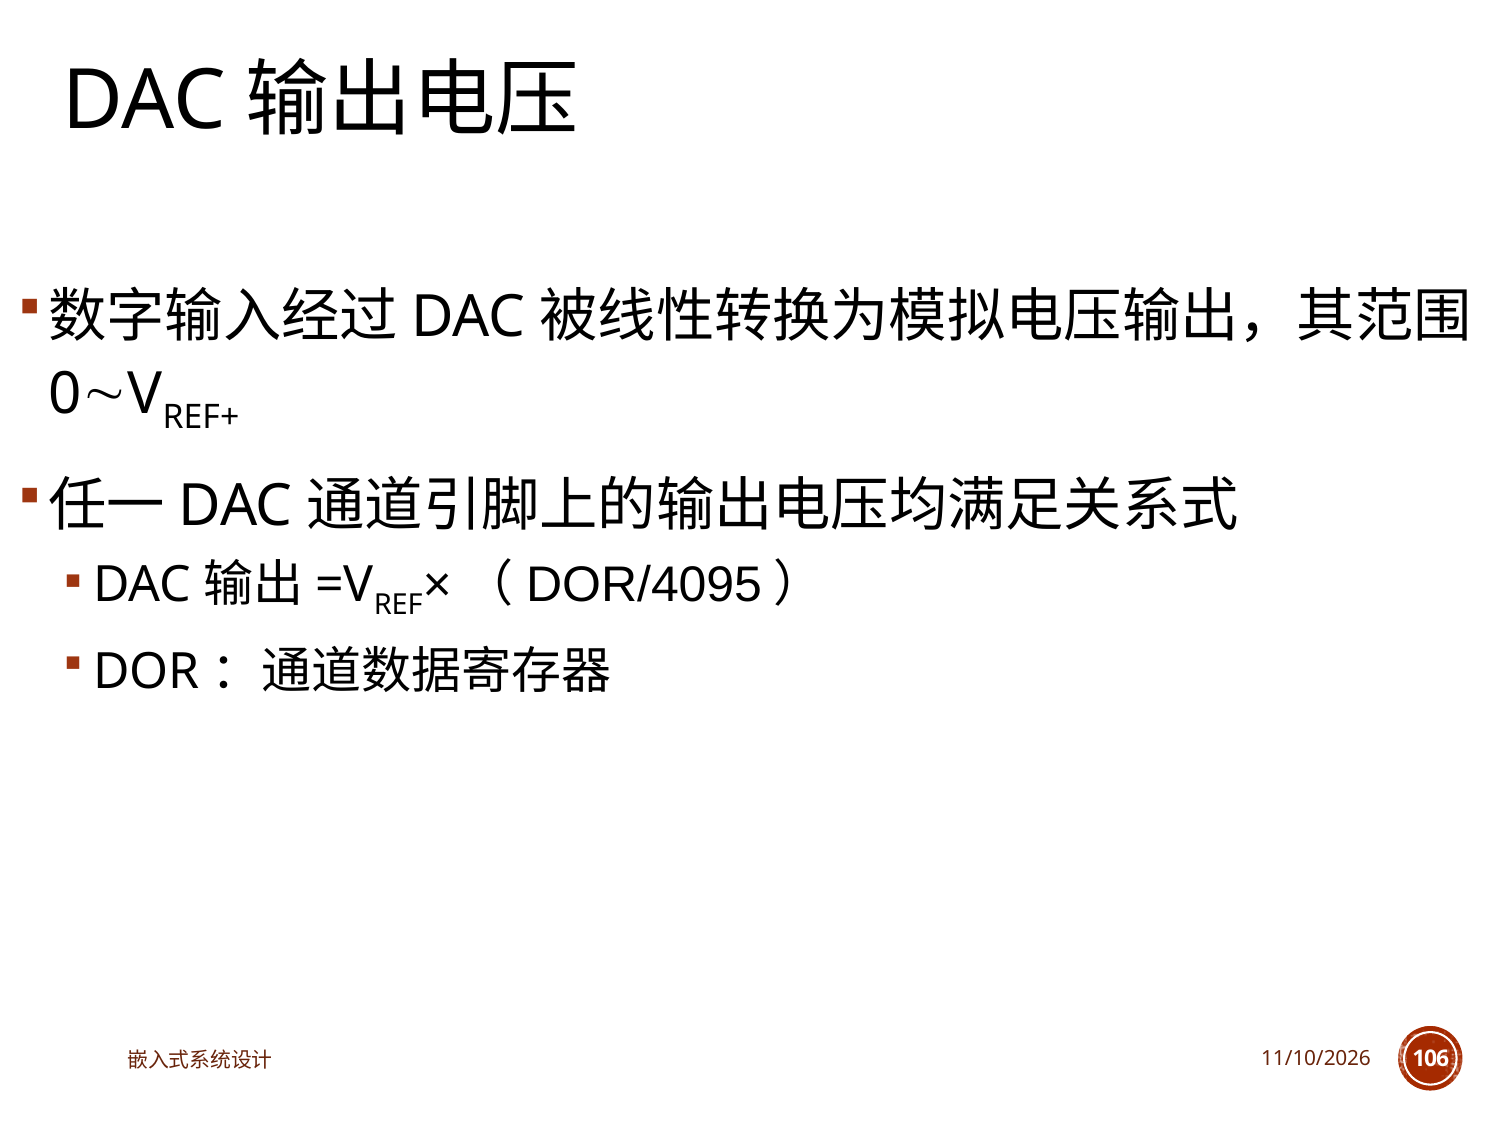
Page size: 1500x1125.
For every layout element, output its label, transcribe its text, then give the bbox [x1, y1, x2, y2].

footer 嵌入式系统设计 [112, 1028, 891, 1089]
slide_number 106 [1391, 1028, 1471, 1089]
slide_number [982, 1028, 1386, 1089]
title DAC输出电压 [47, 31, 1471, 171]
list 数字输入经过DAC被线性转换为模拟电压输出，其范围0VREF+ 任一DAC通道引脚上的输出电压均满足关系式 DAC输出=VREF×（DOR/4095） DOR：通道数据寄存器 [3, 263, 1500, 862]
